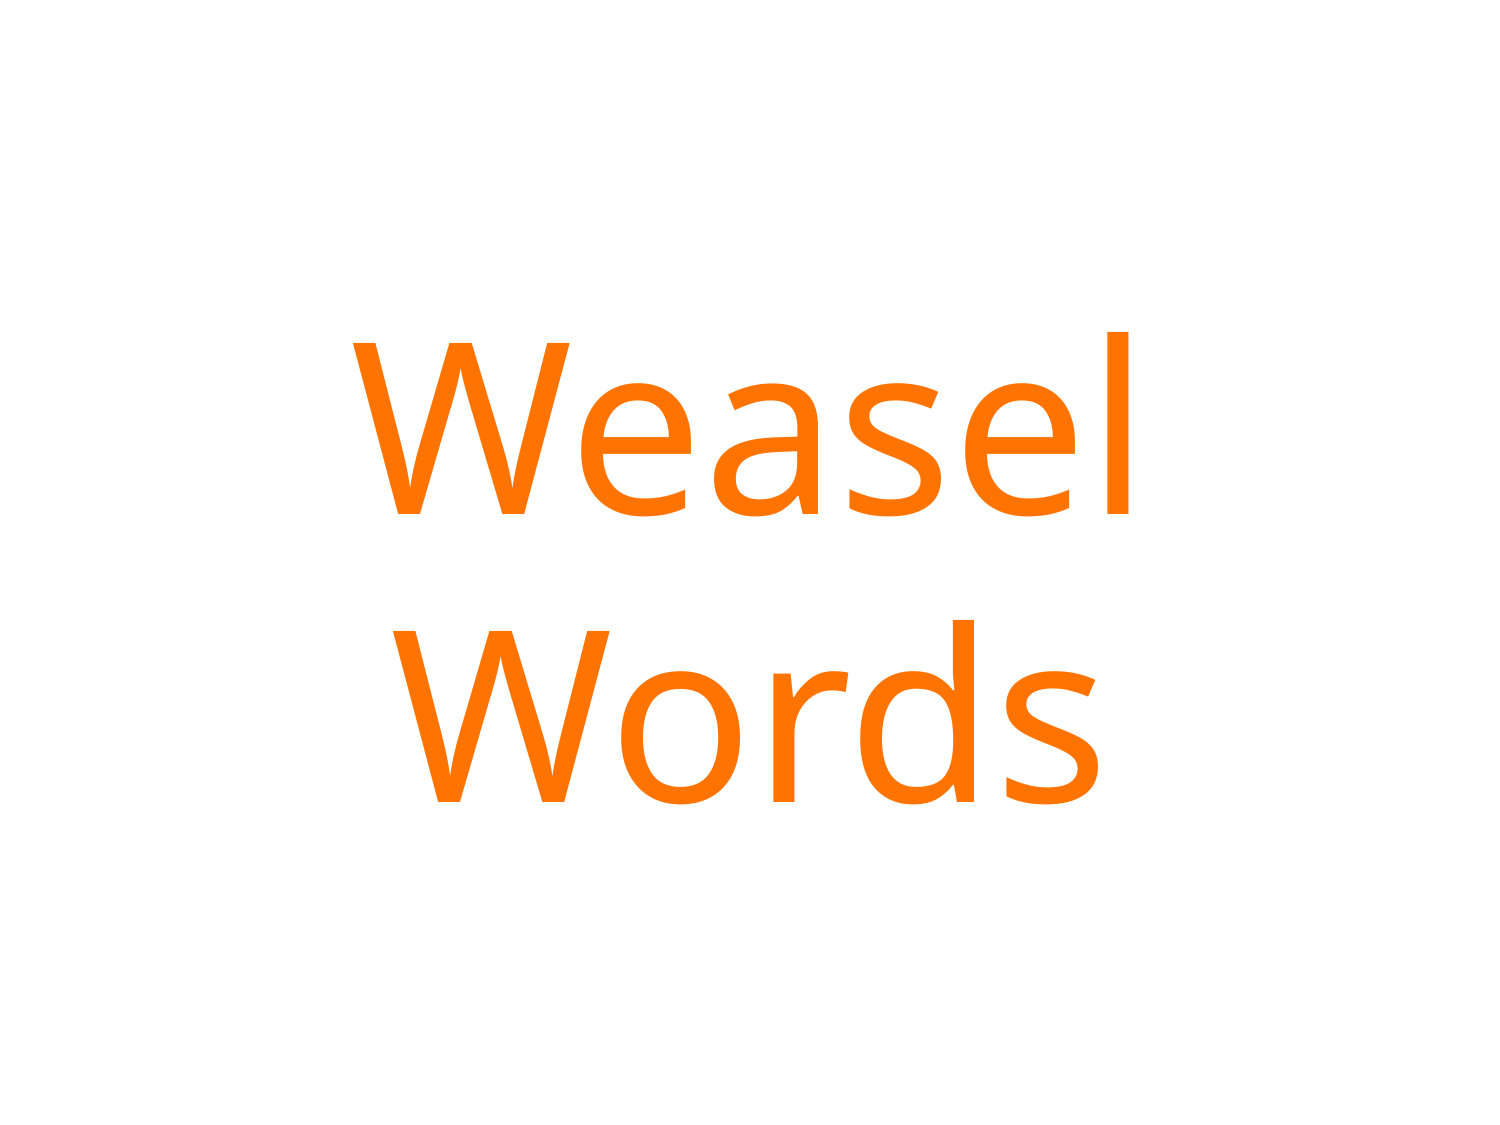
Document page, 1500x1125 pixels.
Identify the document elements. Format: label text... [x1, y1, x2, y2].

title Weasel Words [159, 444, 1341, 681]
